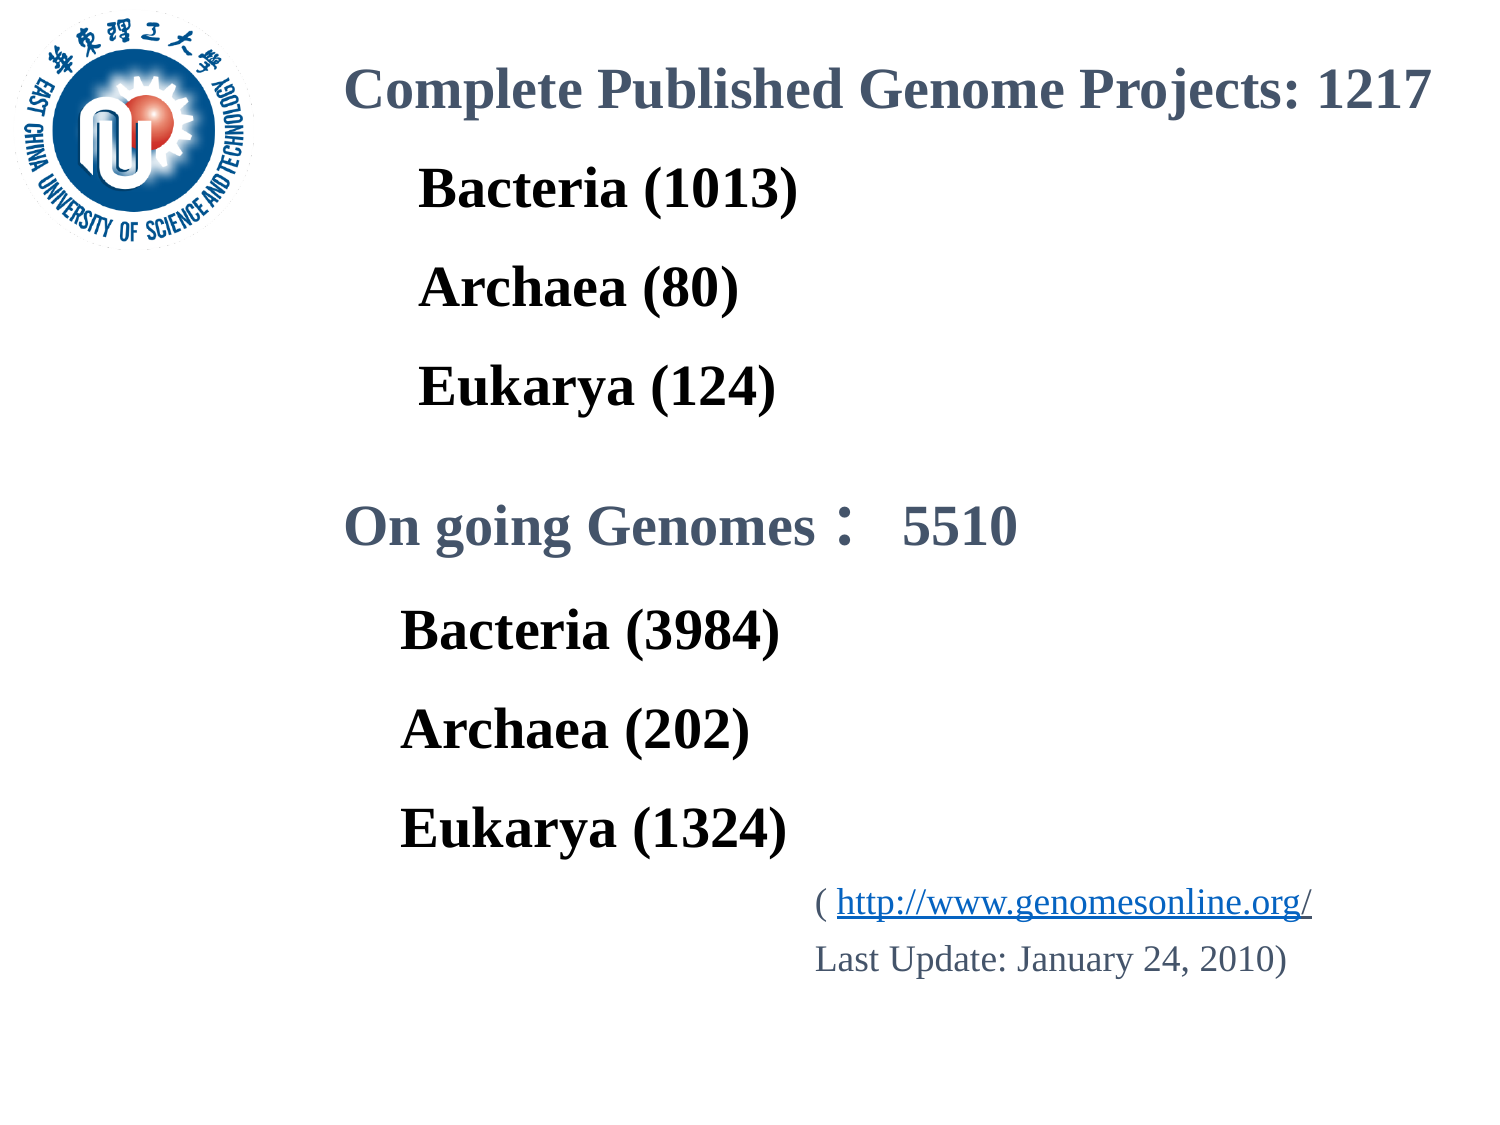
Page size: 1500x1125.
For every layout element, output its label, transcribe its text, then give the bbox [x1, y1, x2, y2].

text_box ( http://www.genomesonline.org/ Last Update: January 24, 2010) [799, 869, 1337, 987]
text_box On going Genomes：5510 [178, 479, 1147, 565]
picture [13, 9, 254, 250]
text_box Bacteria (3984) Archaea (202) Eukarya (1324) [236, 583, 969, 867]
text_box Complete Published Genome Projects: 1217 Bacteria (1013) Archaea (80) Eukarya (124) [253, 42, 1477, 425]
